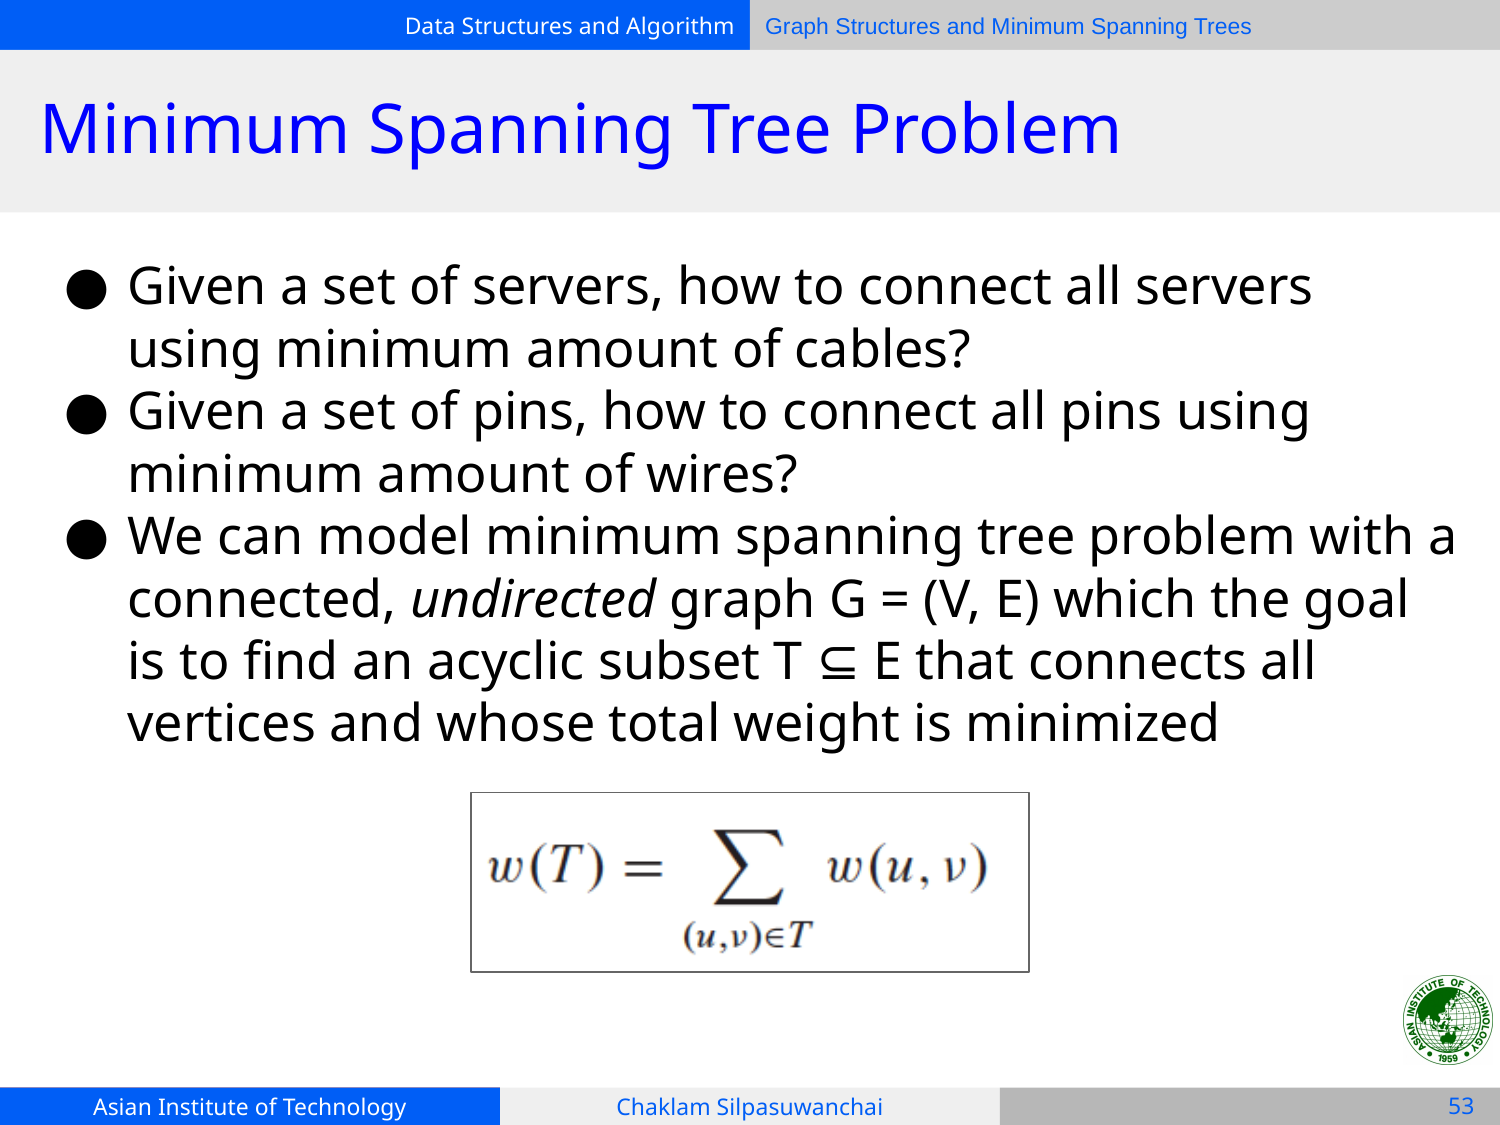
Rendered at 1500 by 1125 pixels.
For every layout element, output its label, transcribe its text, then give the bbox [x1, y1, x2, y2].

picture [1403, 975, 1493, 1065]
title Minimum Spanning Tree Problem [24, 50, 1475, 213]
picture [471, 792, 1029, 972]
slide_number ‹#› [1422, 1088, 1500, 1125]
list Given a set of servers, how to connect all servers using minimum amount of cables? Given a set of pins, how to connect all pins using minimum amount of wires? We can model minimum spanning tree problem with a connected, undirected graph G = (V, E) which the goal is to find an acyclic subset T ⊆ E that connects all vertices and whose total weight is minimized [37, 237, 1475, 1000]
